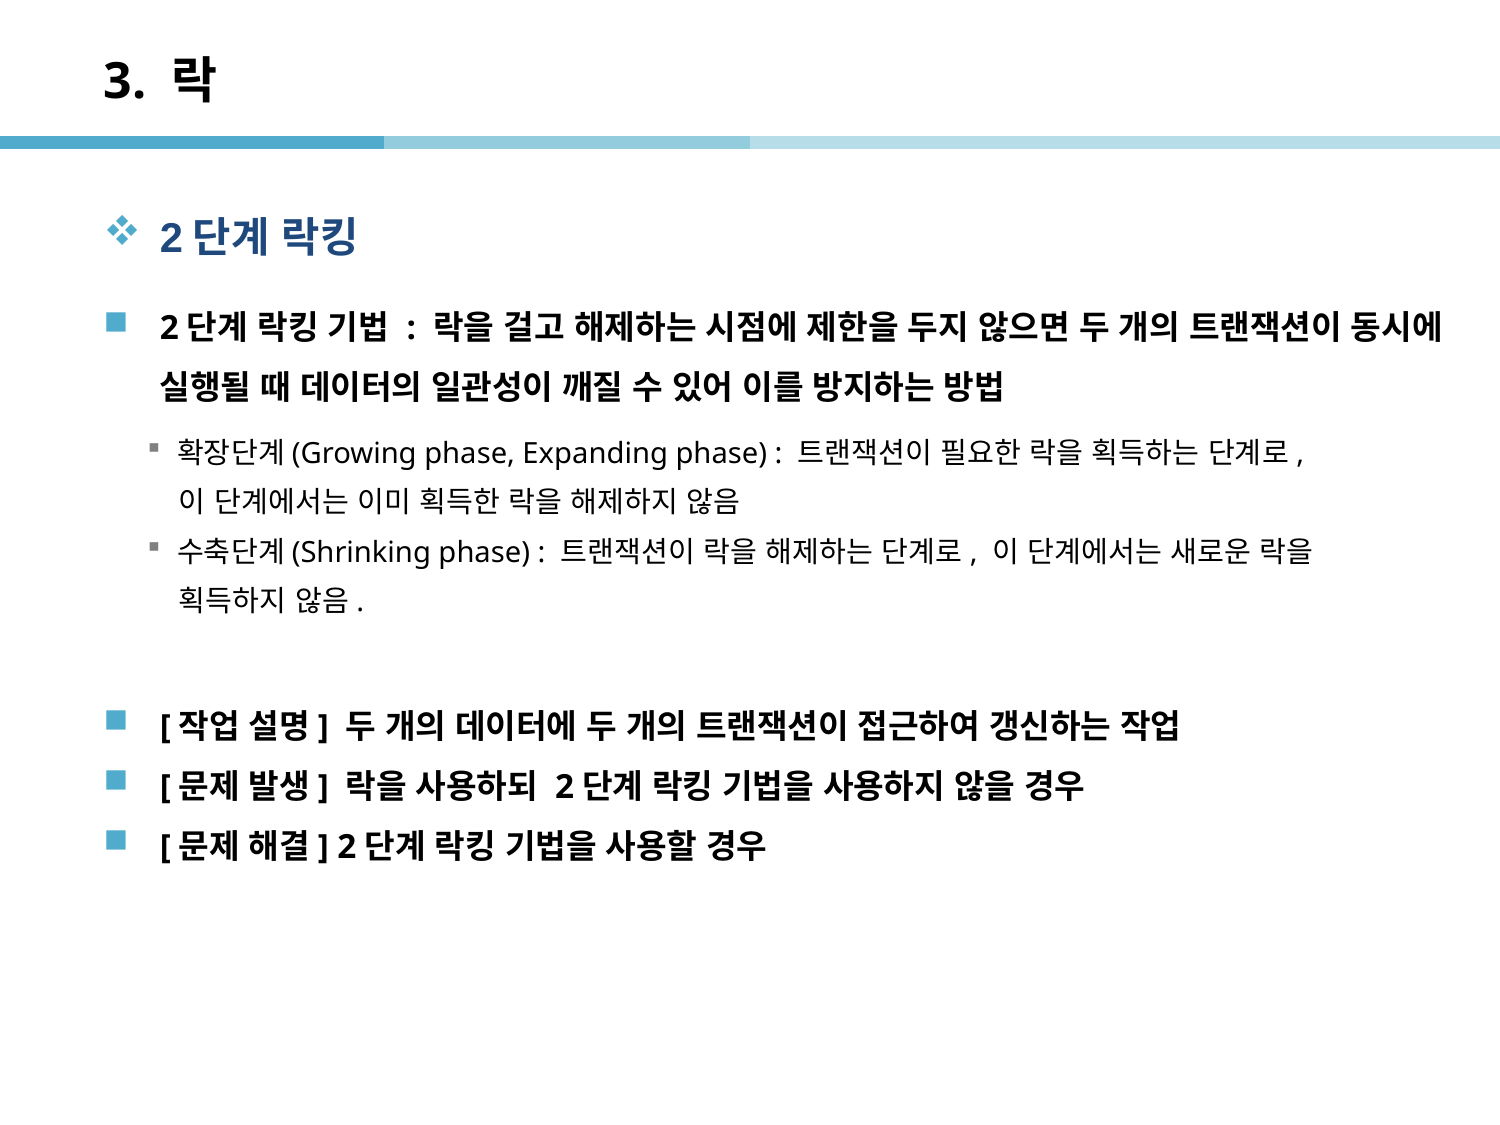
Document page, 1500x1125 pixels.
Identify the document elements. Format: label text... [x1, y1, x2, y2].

title 3. 락 [88, 32, 1330, 124]
text_box 2단계 락킹 [88, 178, 1412, 256]
list 2단계 락킹 기법 : 락을 걸고 해제하는 시점에 제한을 두지 않으면 두 개의 트랜잭션이 동시에 실행될 때 데이터의 일관성이 깨질 수 있어 이를 방지하는 방법 확장단계(Growing phase, Expanding phase) : 트랜잭션이 필요한 락을 획득하는 단계로, 이 단계에서는 이미 획득한 락을 해제하지 않음 수축단계(Shrinking phase) : 트랜잭션이 락을 해제하는 단계로, 이 단계에서는 새로운 락을 획득하지 않음. [작업 설명] 두 개의 데이터에 두 개의 트랜잭션이 접근하여 갱신하는 작업 [문제 발생] 락을 사용하되 2단계 락킹 기법을 사용하지 않을 경우 [문제 해결] 2단계 락킹 기법을 사용할 경우 [88, 278, 1459, 670]
